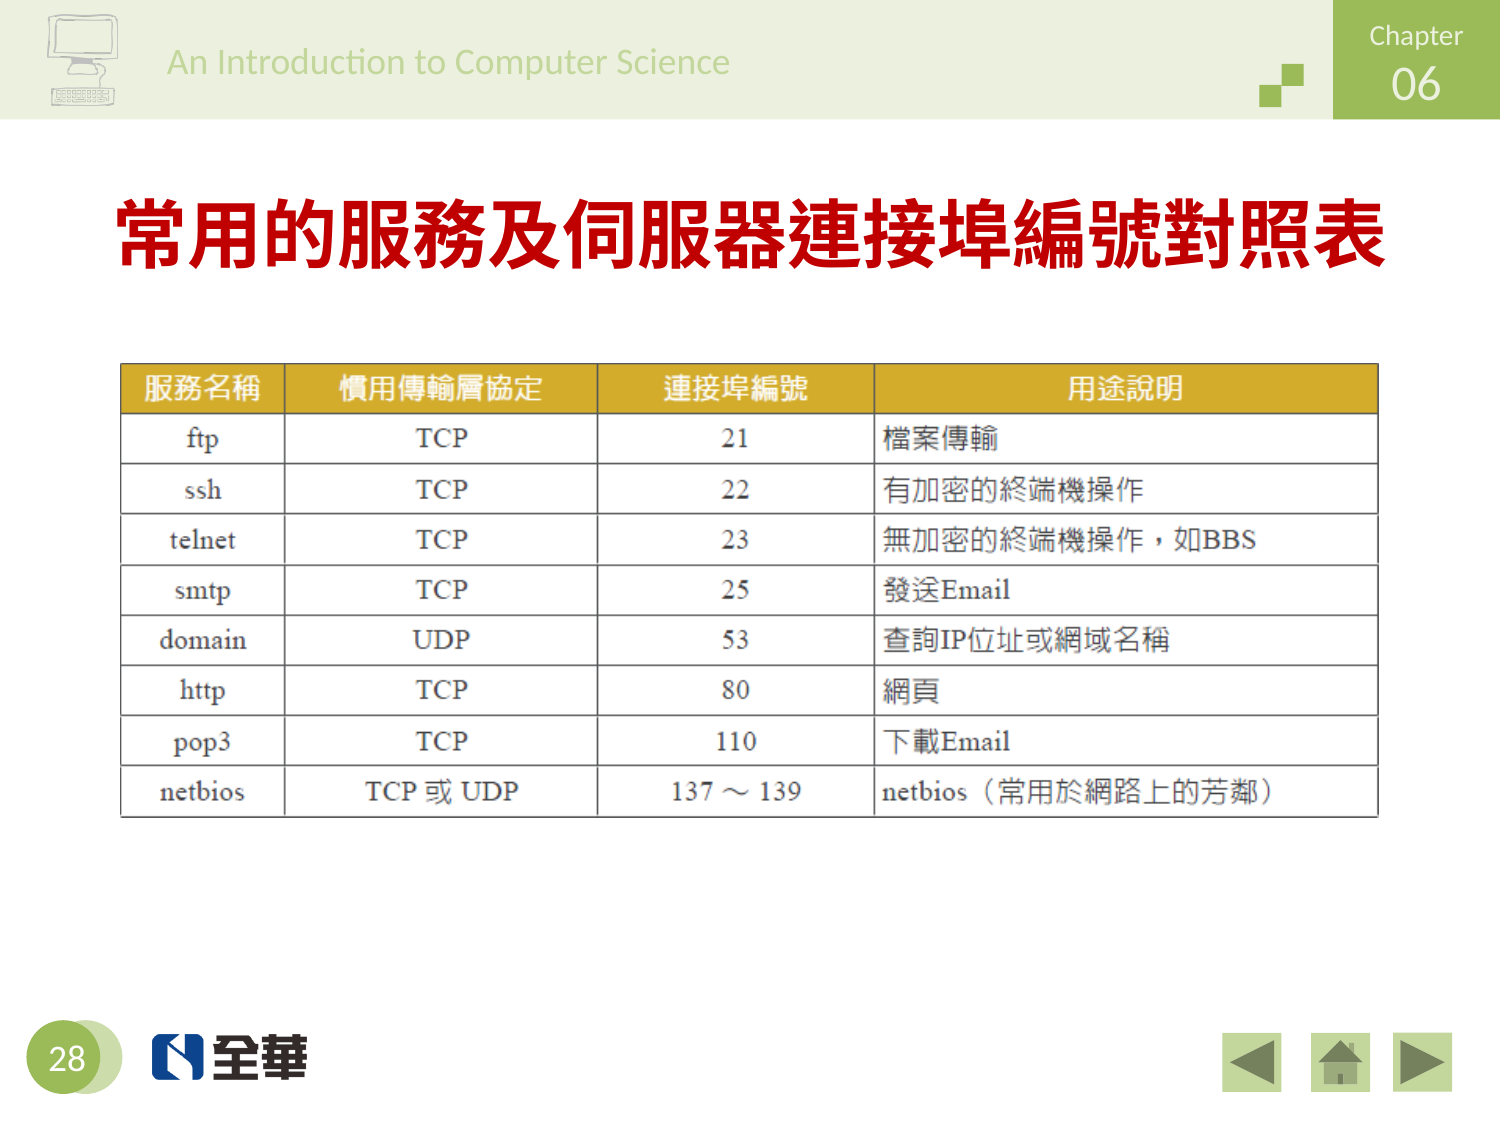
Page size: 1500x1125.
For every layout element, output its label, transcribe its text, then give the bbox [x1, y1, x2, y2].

picture [152, 1034, 307, 1080]
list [120, 362, 1379, 819]
title 常用的服務及伺服器連接埠編號對照表 [75, 138, 1425, 327]
picture [47, 14, 118, 106]
